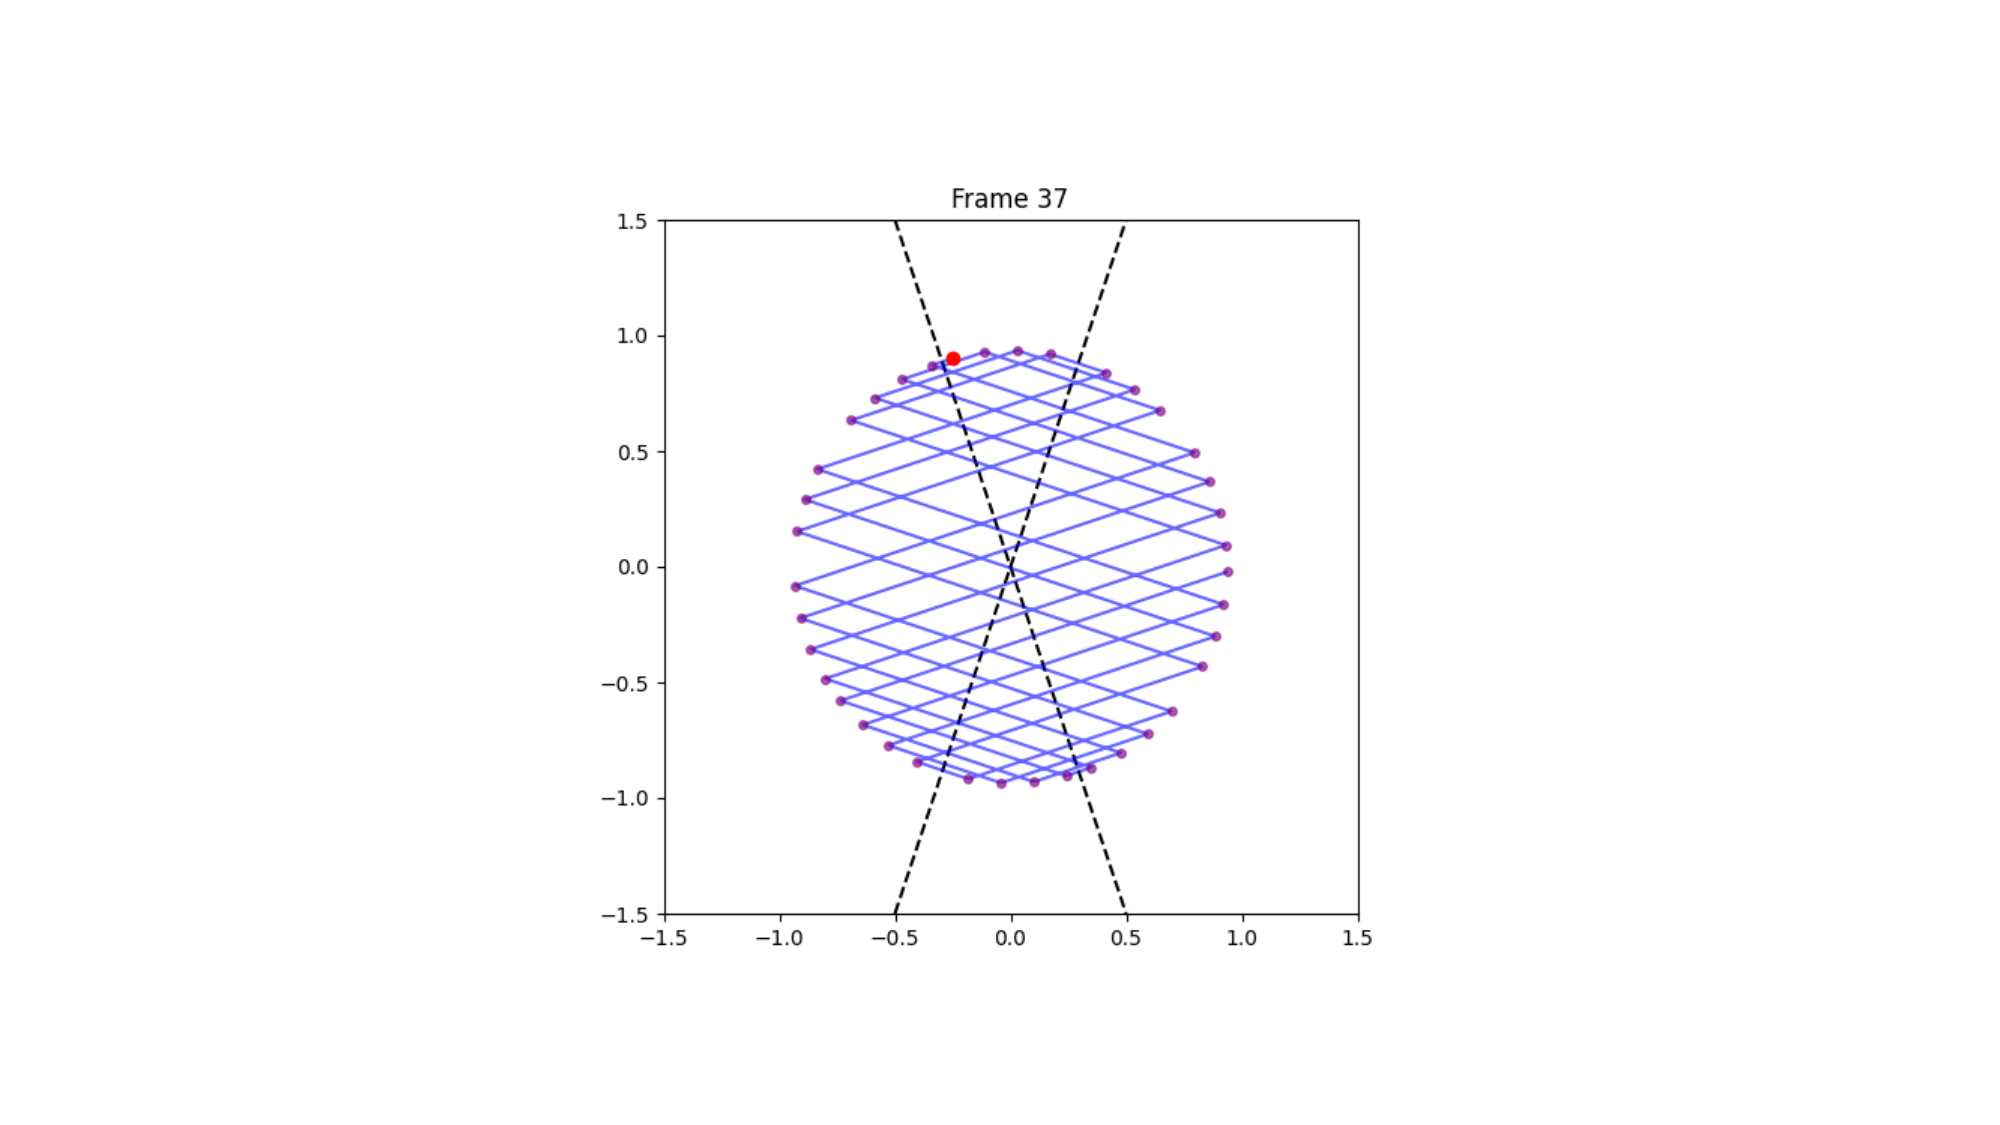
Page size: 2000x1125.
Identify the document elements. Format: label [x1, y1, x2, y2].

picture [549, 112, 1450, 1013]
